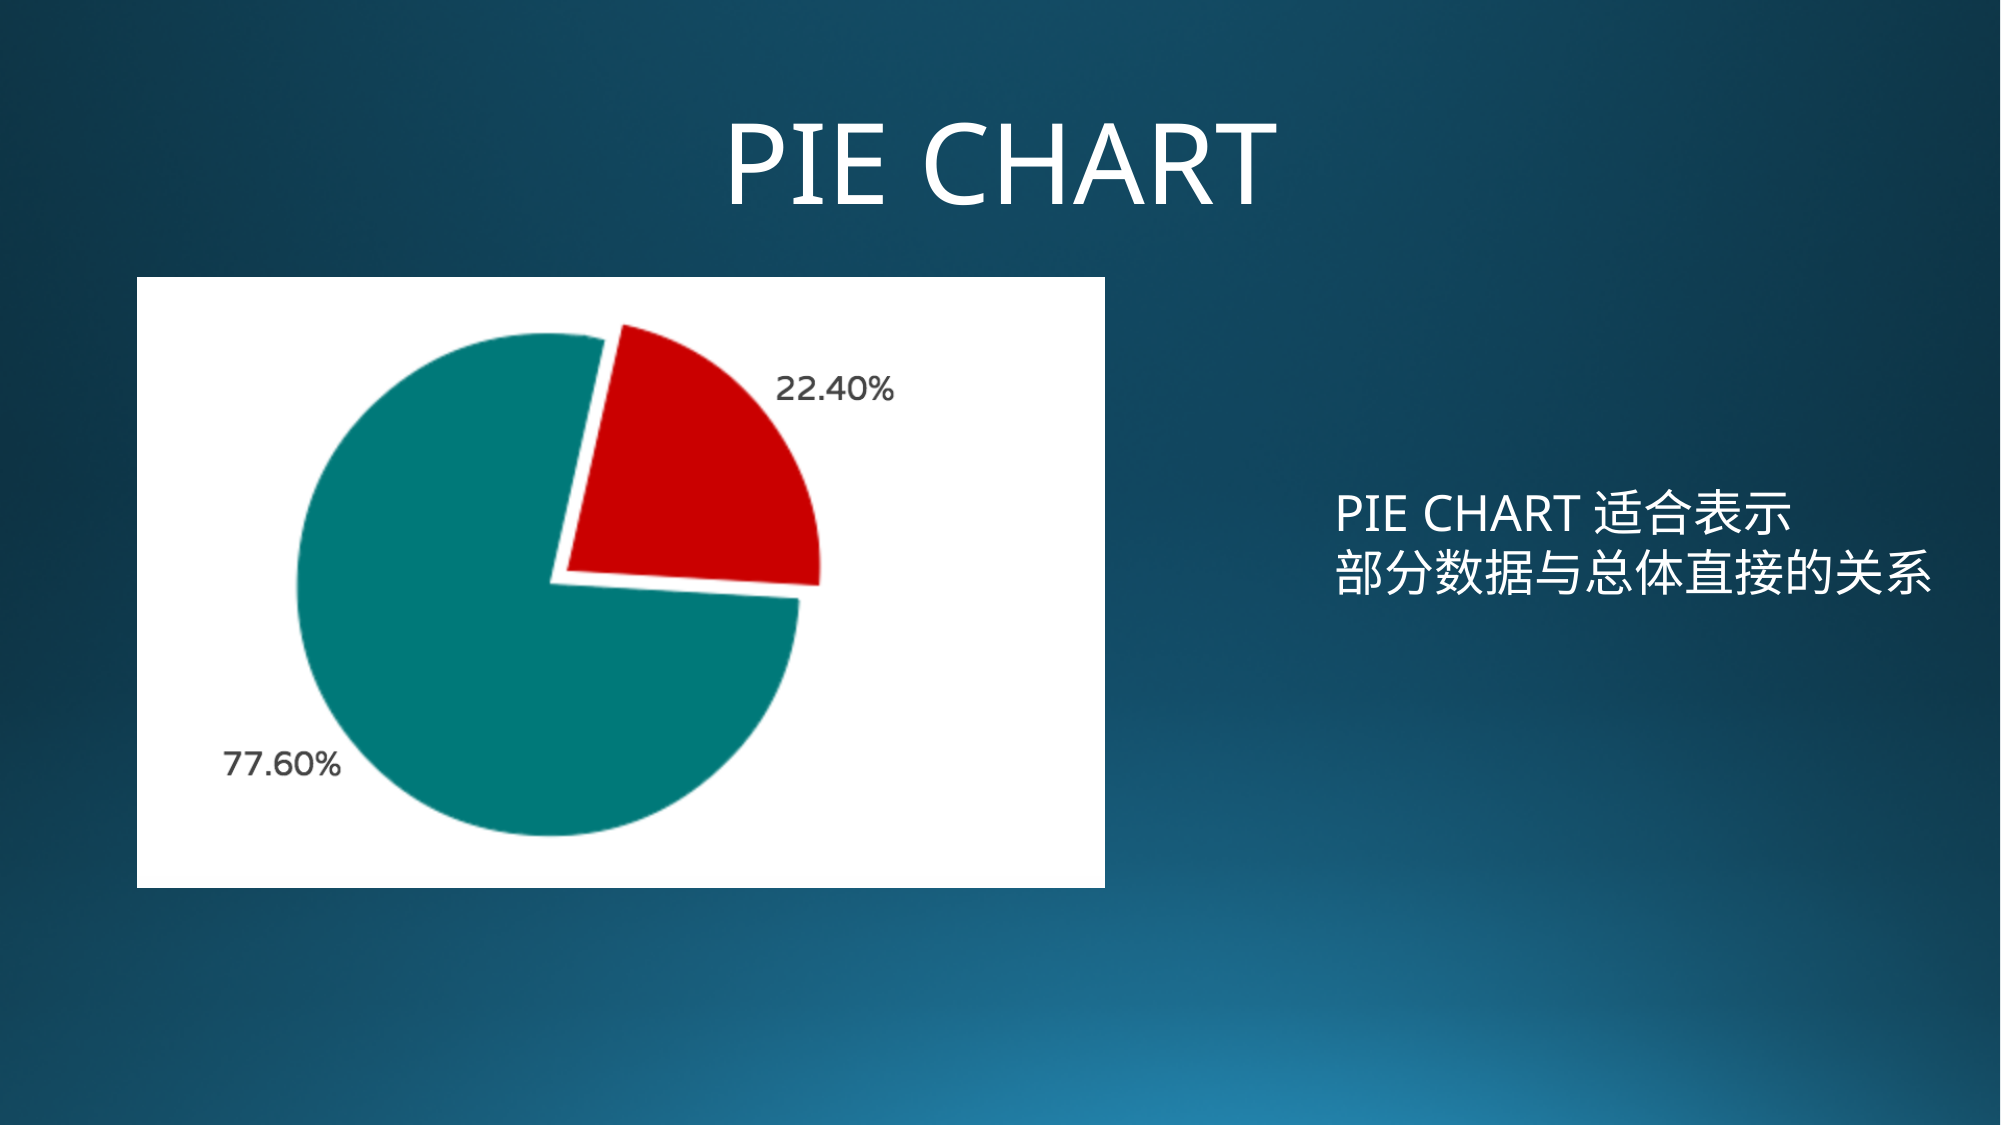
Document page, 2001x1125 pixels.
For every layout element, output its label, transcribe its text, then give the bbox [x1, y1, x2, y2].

title PIE CHART [137, 59, 1863, 278]
text_box PIE CHART适合表示 部分数据与总体直接的关系 [1319, 474, 1950, 609]
picture [0, 0, 2001, 1125]
